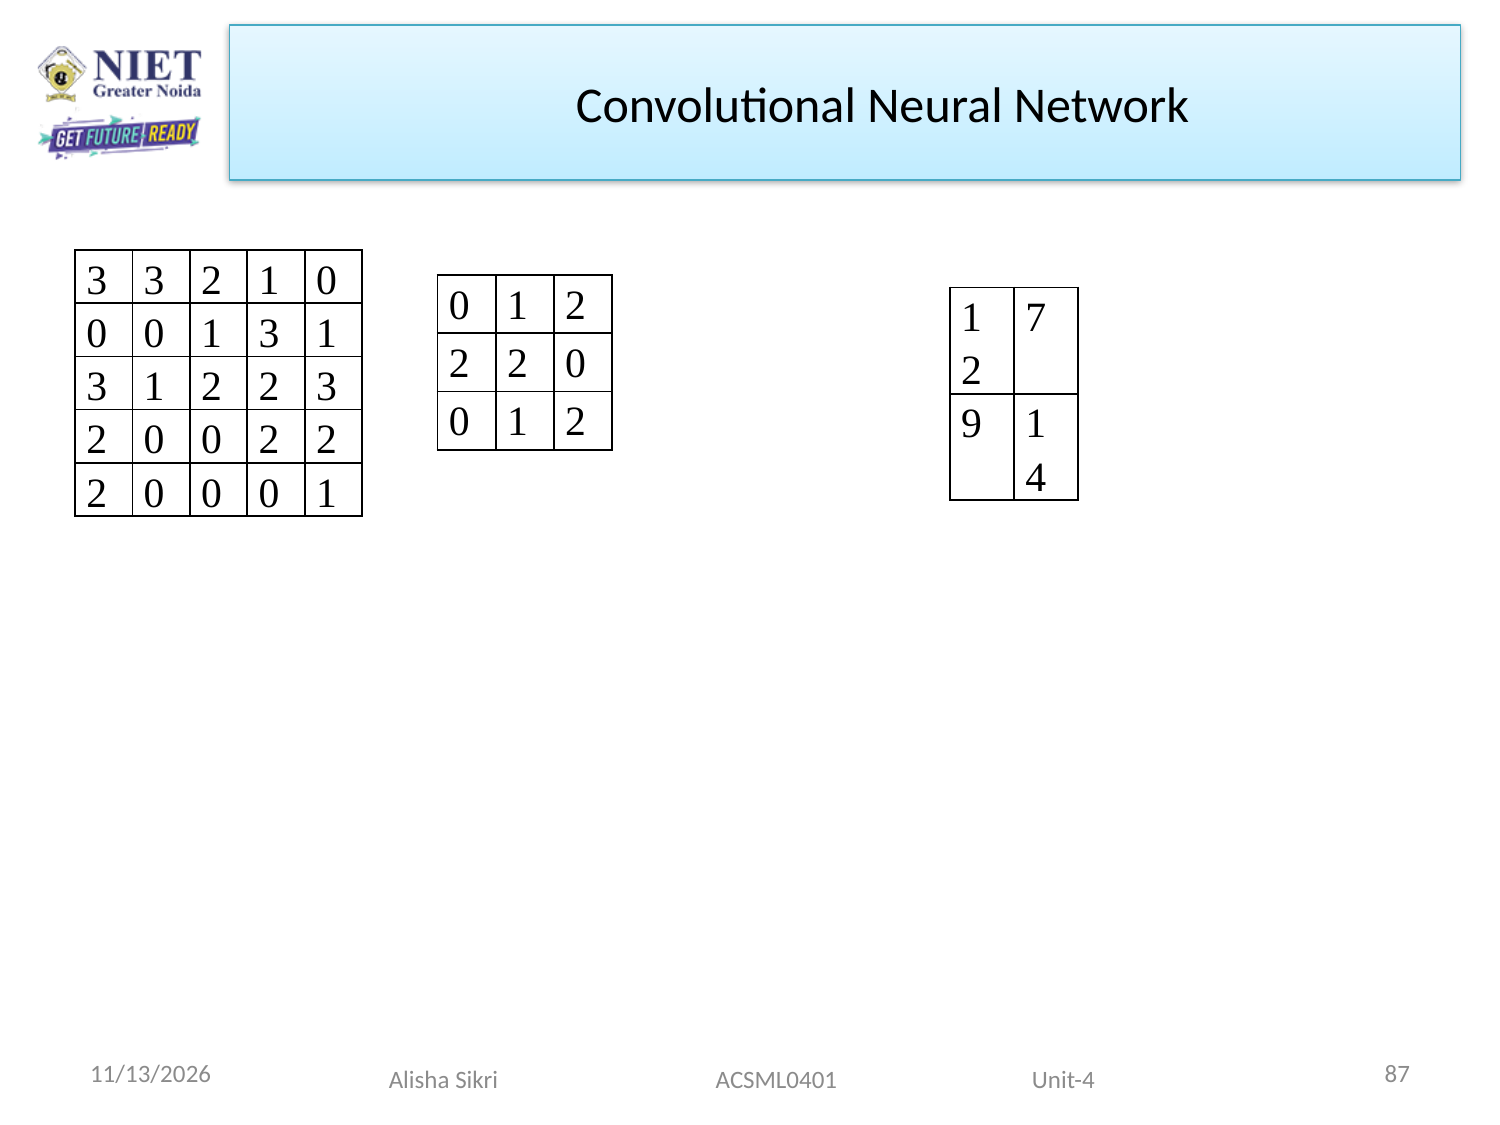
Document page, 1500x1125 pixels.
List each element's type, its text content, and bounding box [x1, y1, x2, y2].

table_cell 2 [306, 410, 361, 462]
table_header 2 [555, 276, 611, 332]
table_header 1 [497, 276, 553, 332]
table_header 3 [133, 251, 189, 302]
table_cell 2 [76, 410, 132, 462]
table_header 2 [191, 251, 246, 302]
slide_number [75, 1042, 425, 1103]
table_cell 1 [497, 392, 553, 449]
table_header 0 [306, 251, 361, 302]
table_cell 2 [555, 392, 611, 449]
table_header 7 [1015, 288, 1077, 393]
slide_number 87 [1074, 1042, 1425, 1103]
table_cell 0 [191, 410, 246, 462]
table_cell 0 [438, 392, 495, 449]
table_header 1 [248, 251, 304, 302]
table_cell 14 [1015, 395, 1077, 499]
table_cell 9 [951, 395, 1013, 499]
table_cell 1 [191, 304, 246, 356]
table_cell 1 [306, 464, 361, 515]
table_cell 2 [248, 357, 304, 409]
table_cell 1 [133, 357, 189, 409]
table_header 12 [951, 288, 1013, 393]
table_cell 2 [438, 334, 495, 391]
table_cell 2 [248, 410, 304, 462]
table_cell 3 [248, 304, 304, 356]
table_header 0 [438, 276, 495, 332]
table_cell 2 [76, 464, 132, 515]
table_cell 0 [191, 464, 246, 515]
footer Alisha Sikri ACSML0401 Unit-4 [330, 1048, 1156, 1109]
table_cell 1 [306, 304, 361, 356]
table_cell 0 [76, 304, 132, 356]
table_cell 3 [76, 357, 132, 409]
table_cell 0 [133, 464, 189, 515]
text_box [0, 24, 1461, 181]
table_cell 2 [191, 357, 246, 409]
table_header 3 [76, 251, 132, 302]
table_cell 0 [248, 464, 304, 515]
table_cell 0 [133, 410, 189, 462]
table_cell 3 [306, 357, 361, 409]
table_cell 0 [133, 304, 189, 356]
table_cell 0 [555, 334, 611, 391]
table_cell 2 [497, 334, 553, 391]
